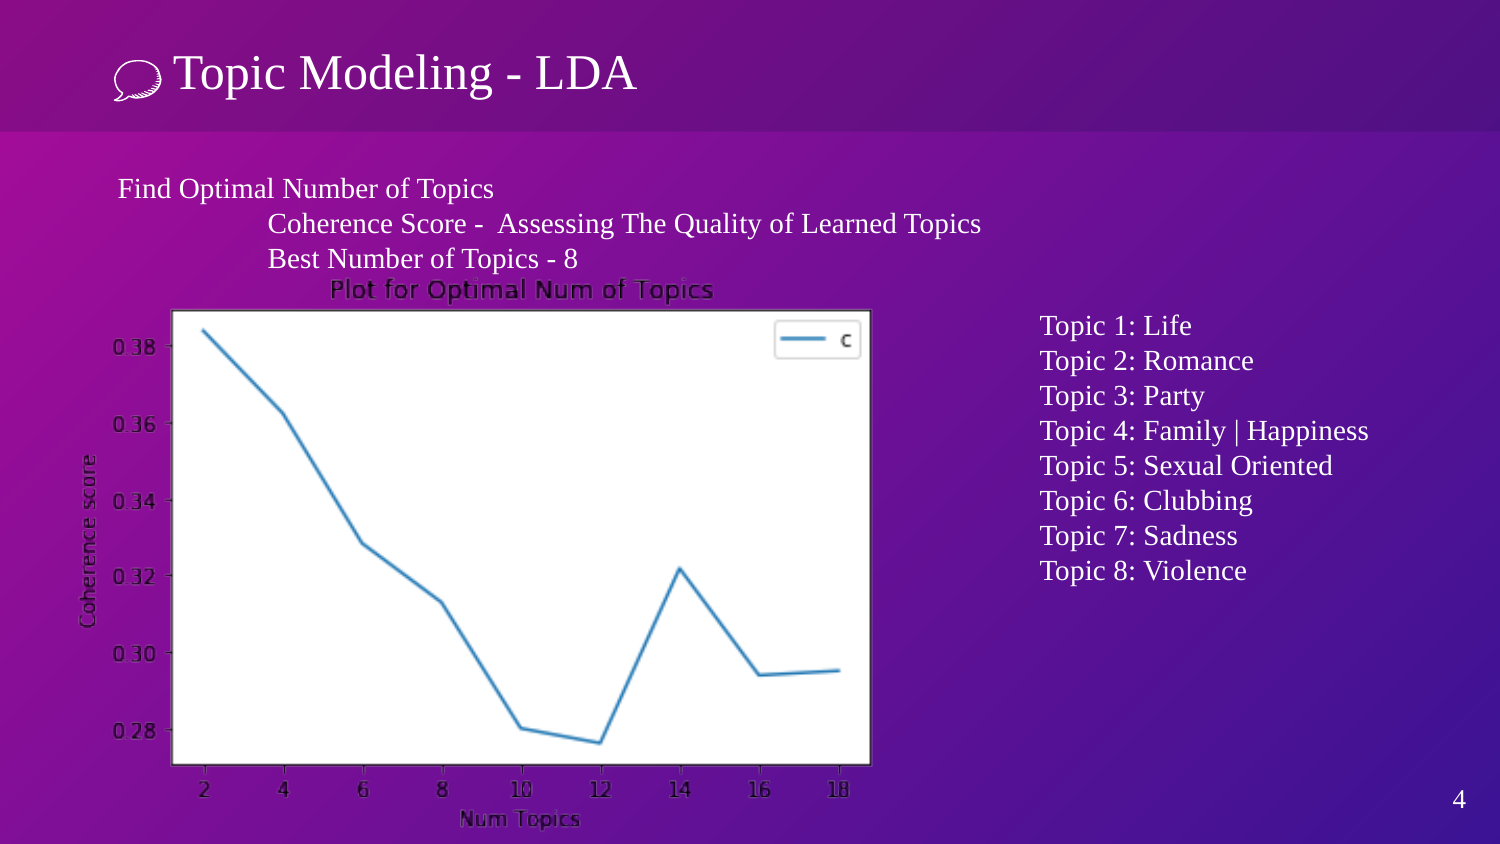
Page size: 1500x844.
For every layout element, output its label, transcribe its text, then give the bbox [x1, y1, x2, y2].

text_box Topic 1: Life Topic 2: Romance Topic 3: Party Topic 4: Family | Happiness Topic 5: Sexual Oriented Topic 6: Clubbing Topic 7: Sadness Topic 8: Violence [1024, 298, 1385, 594]
slide_number 4 [1391, 766, 1482, 832]
text_box Find Optimal Number of Topics Coherence Score - Assessing The Quality of Learned Topics Best Number of Topics - 8 [102, 161, 998, 282]
picture [67, 264, 885, 844]
title Topic Modeling - LDA [157, 52, 1400, 115]
